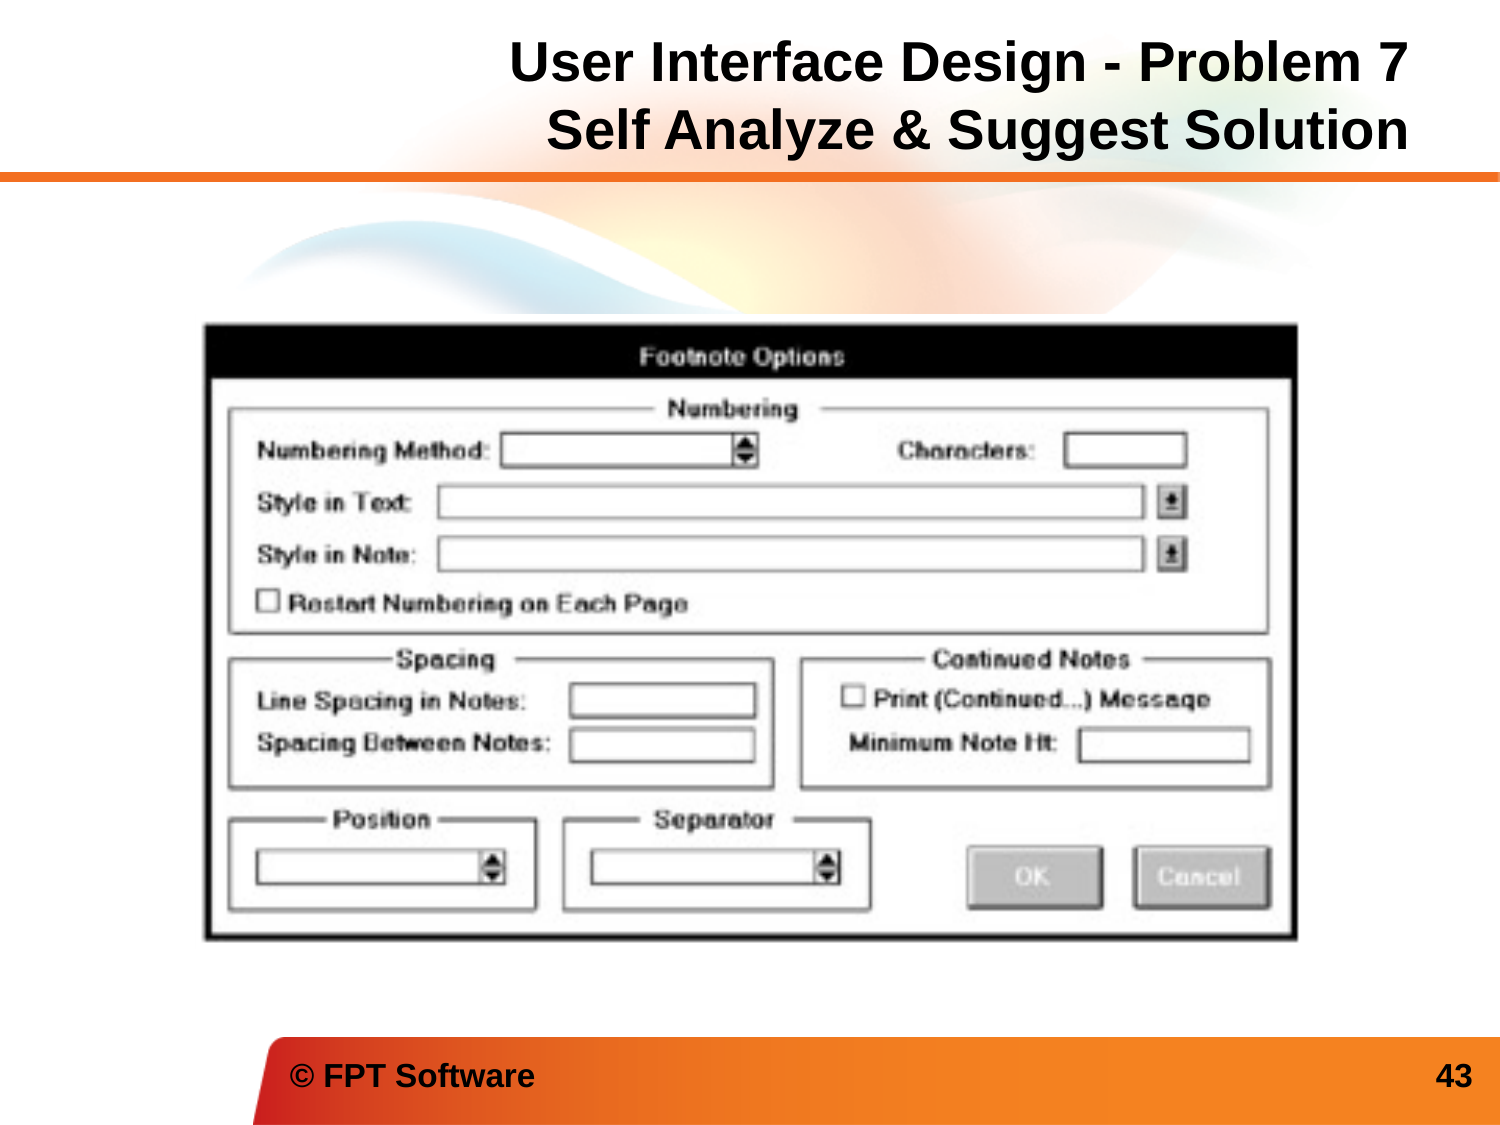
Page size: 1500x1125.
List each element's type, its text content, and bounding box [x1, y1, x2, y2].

title User Interface Design - Problem 7 Self Analyze & Suggest Solution [437, 24, 1425, 161]
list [194, 314, 1305, 949]
picture [0, 0, 1500, 486]
picture [253, 1037, 1500, 1125]
